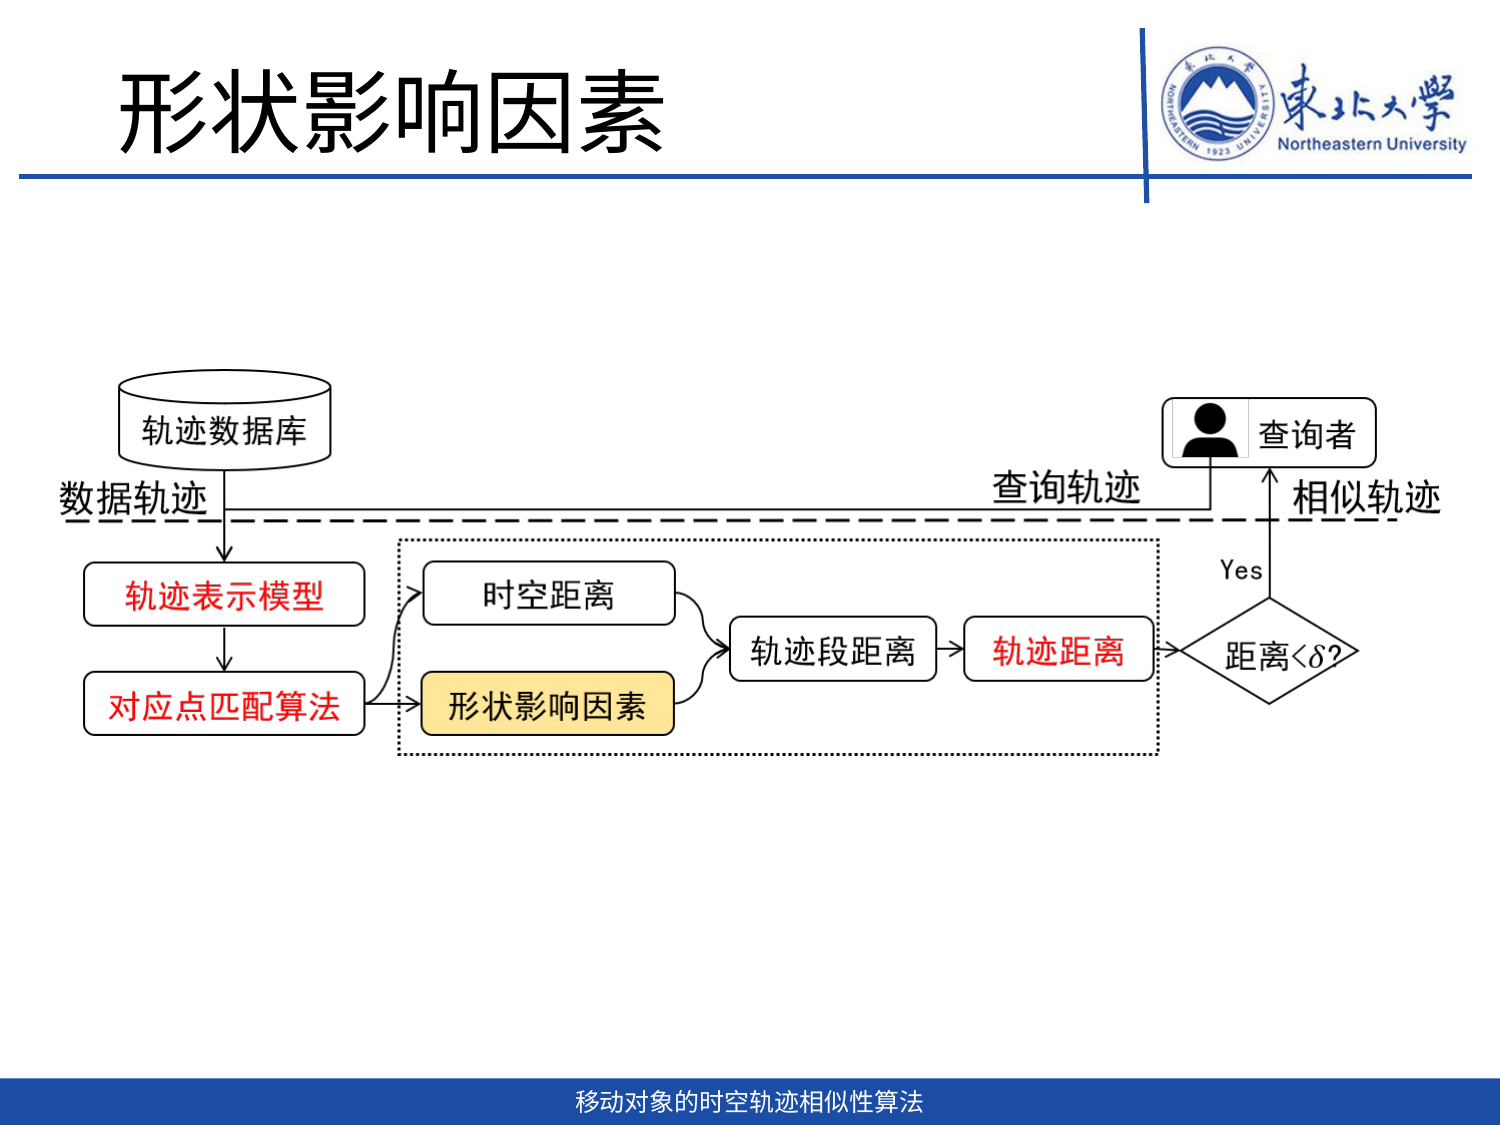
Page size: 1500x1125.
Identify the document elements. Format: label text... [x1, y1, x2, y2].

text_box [18, 28, 1475, 204]
picture [35, 369, 1465, 756]
text_box 移动对象的时空轨迹相似性算法 [0, 1077, 1500, 1125]
